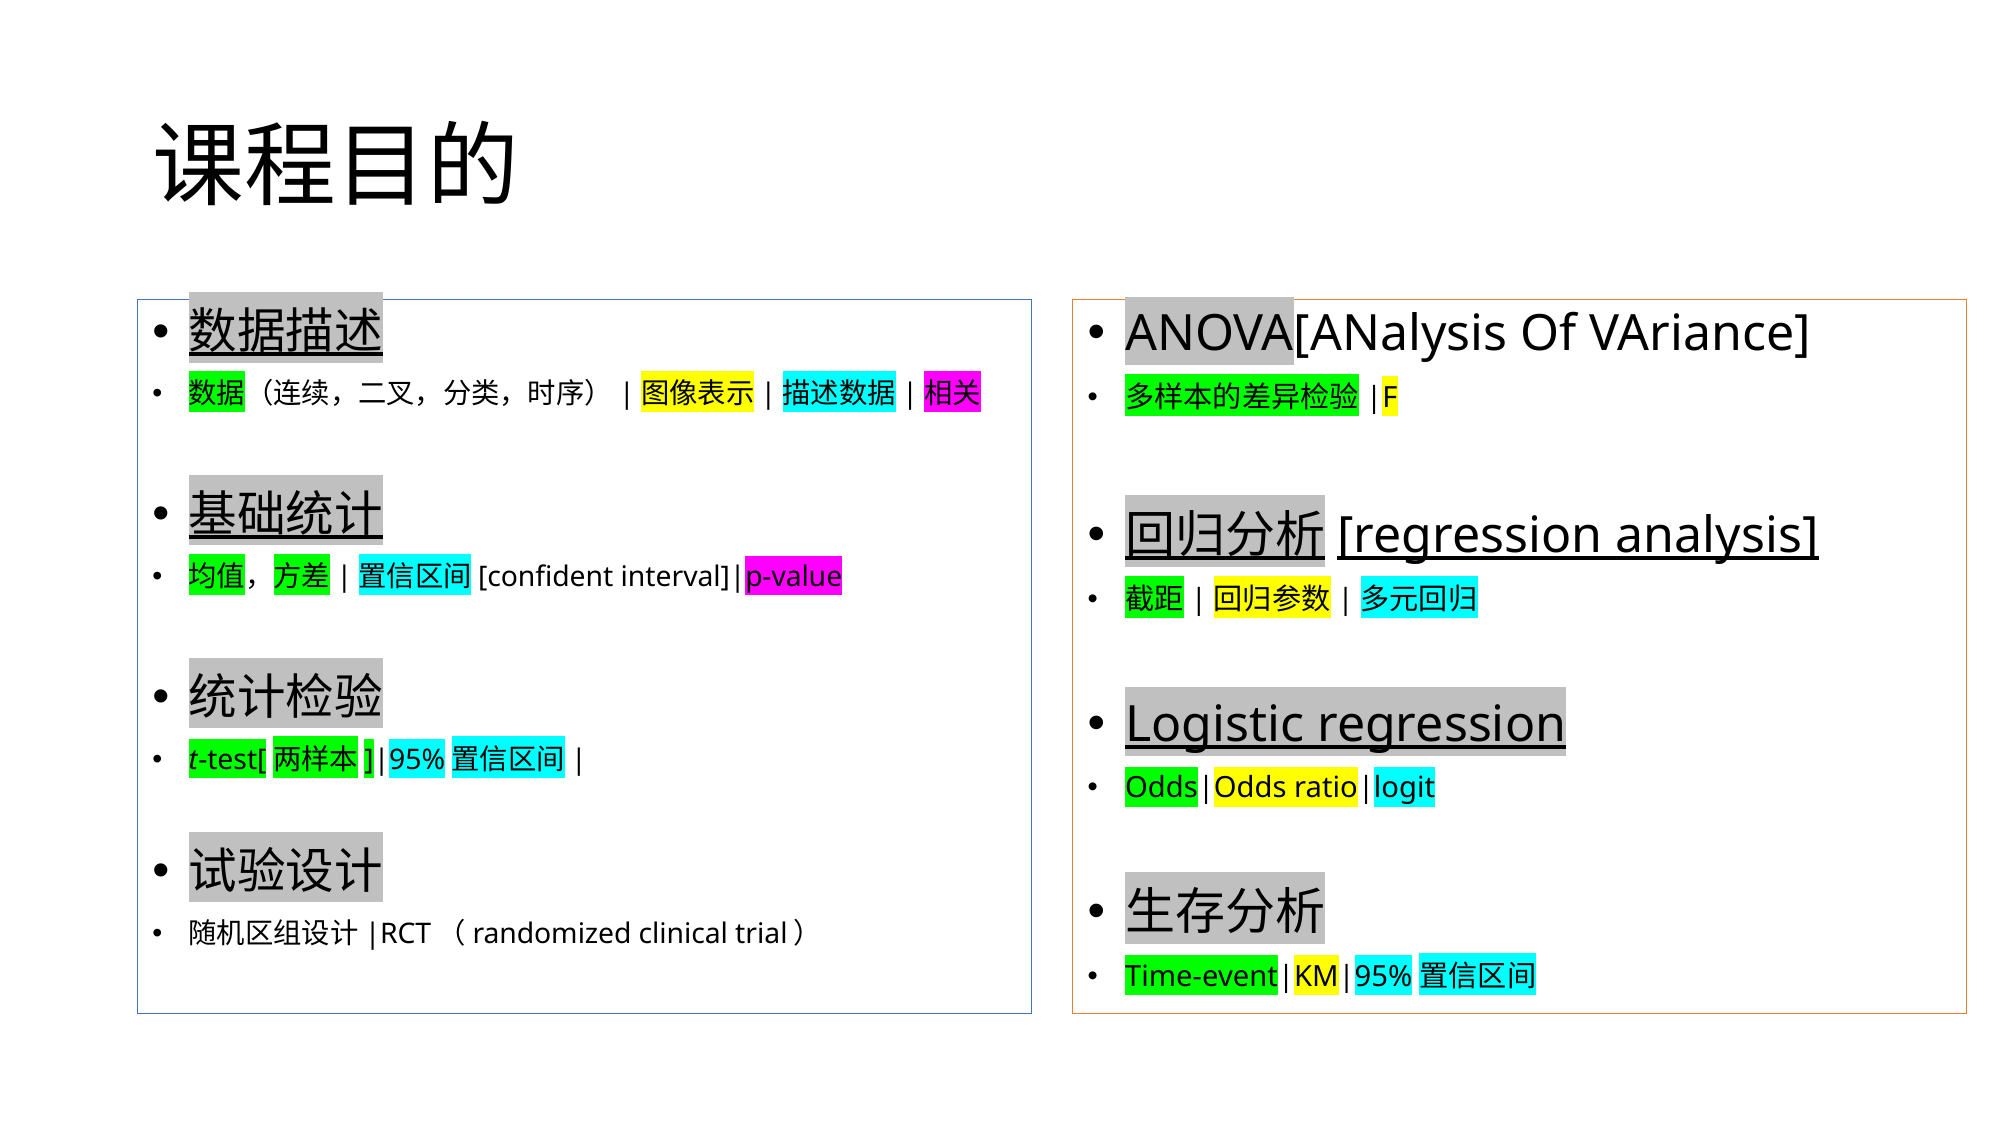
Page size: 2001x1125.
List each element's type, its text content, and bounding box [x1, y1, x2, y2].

title 课程目的 [137, 59, 1863, 278]
text_box ANOVA[ANalysis Of VAriance] 多样本的差异检验|F 回归分析[regression analysis] 截距|回归参数|多元回归 Logistic regression Odds|Odds ratio|logit 生存分析 Time-event|KM|95%置信区间 [1072, 299, 1967, 1014]
list 数据描述 数据（连续，二叉，分类，时序）|图像表示|描述数据|相关 基础统计 均值，方差|置信区间[confident interval]|p-value 统计检验 t-test[两样本]|95%置信区间| 试验设计 随机区组设计|RCT（randomized clinical trial） [137, 299, 1032, 1014]
